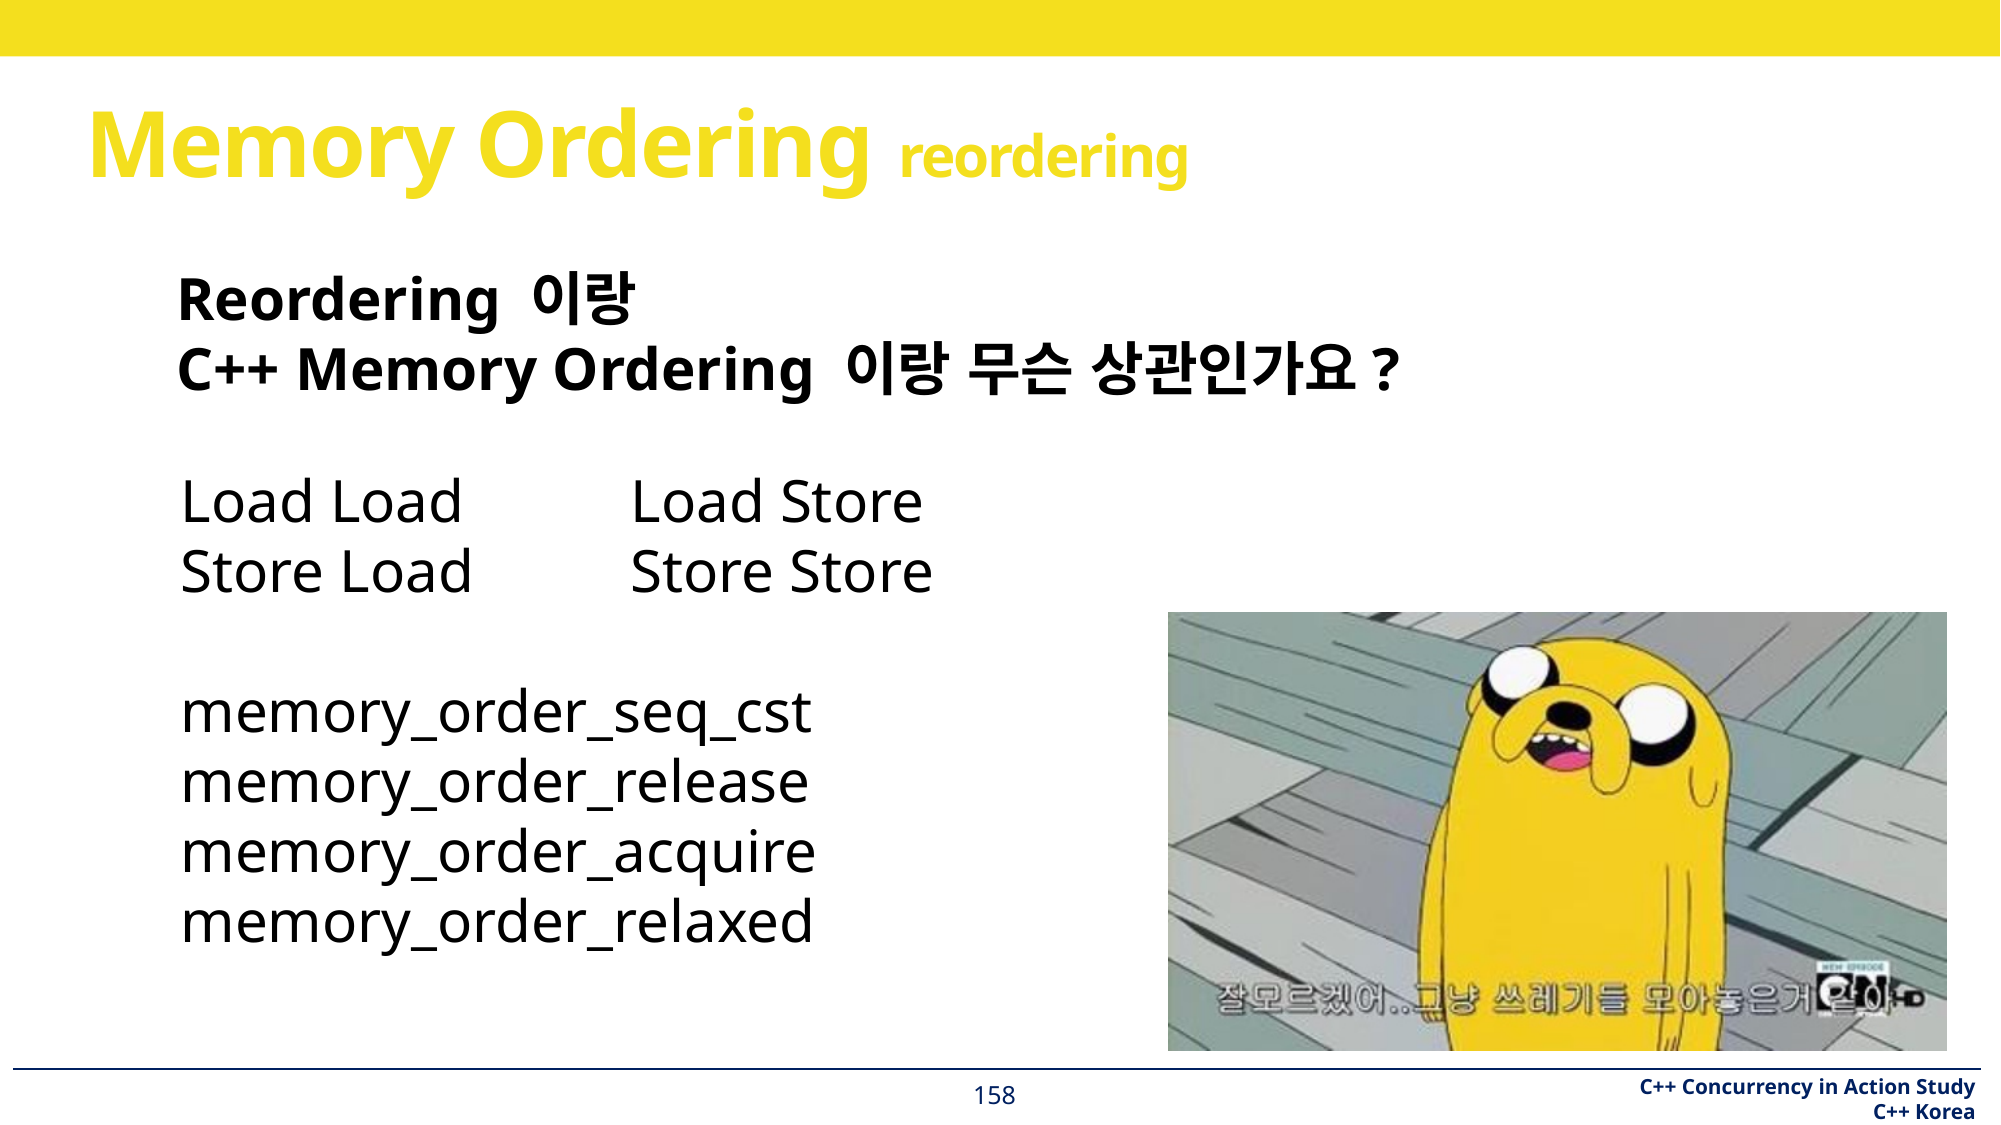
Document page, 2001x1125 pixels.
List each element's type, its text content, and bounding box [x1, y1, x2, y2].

text_box Reordering 이랑 C++ Memory Ordering 이랑 무슨 상관인가요? [176, 261, 1401, 462]
picture [1168, 612, 1947, 1051]
slide_number 158 [911, 1071, 1078, 1118]
title Memory Ordering reordering [85, 98, 1915, 198]
text_box Load Load Load Store Store Load Store Store memory_order_seq_cst memory_order_release memory_order_acquire memory_order_relaxed [180, 463, 934, 954]
